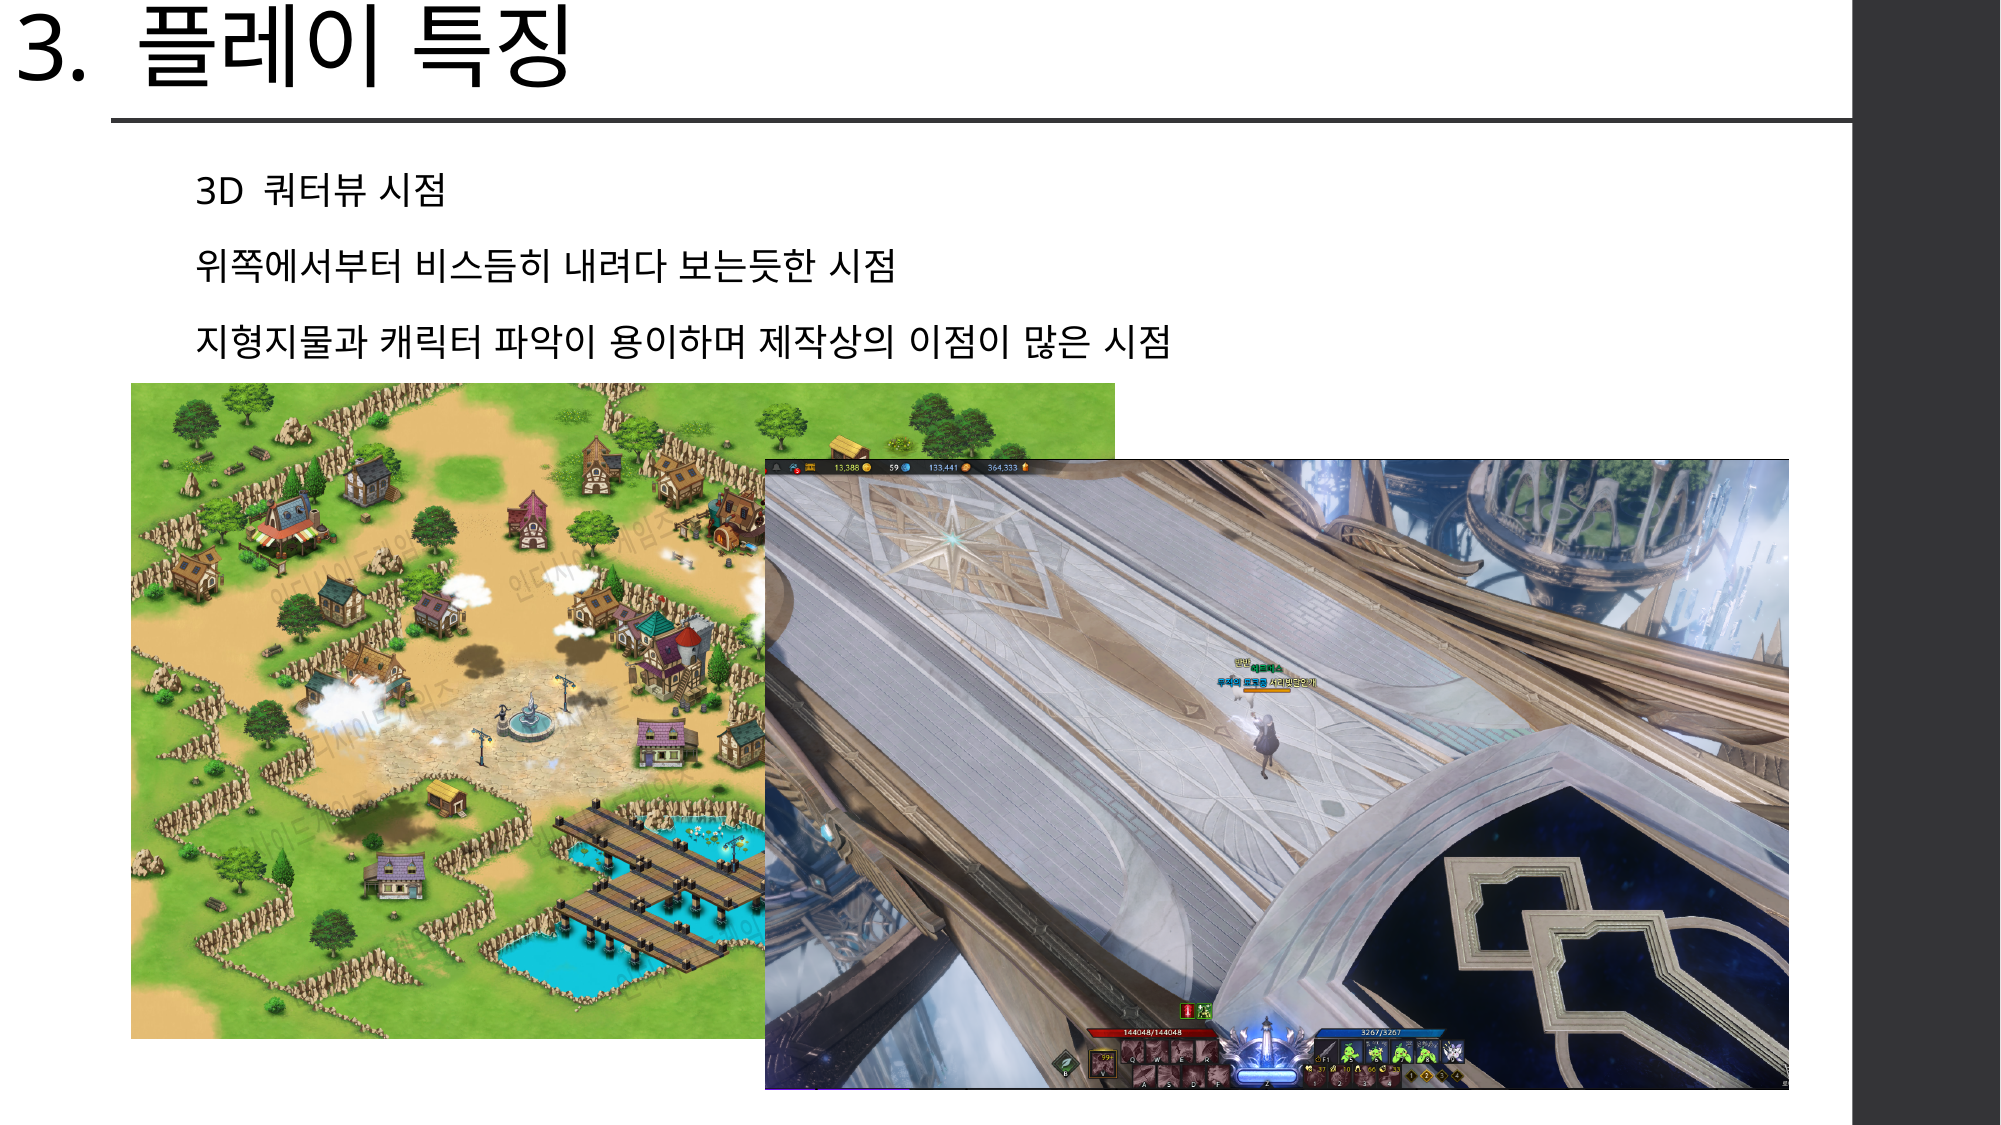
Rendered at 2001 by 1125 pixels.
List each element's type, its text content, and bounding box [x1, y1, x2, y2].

list 3D 쿼터뷰 시점 위쪽에서부터 비스듬히 내려다 보는듯한 시점 지형지물과 캐릭터 파악이 용이하며 제작상의 이점이 많은 시점 [180, 162, 1771, 455]
picture [131, 383, 1789, 1090]
title 3. 플레이 특징 [0, 0, 1590, 218]
